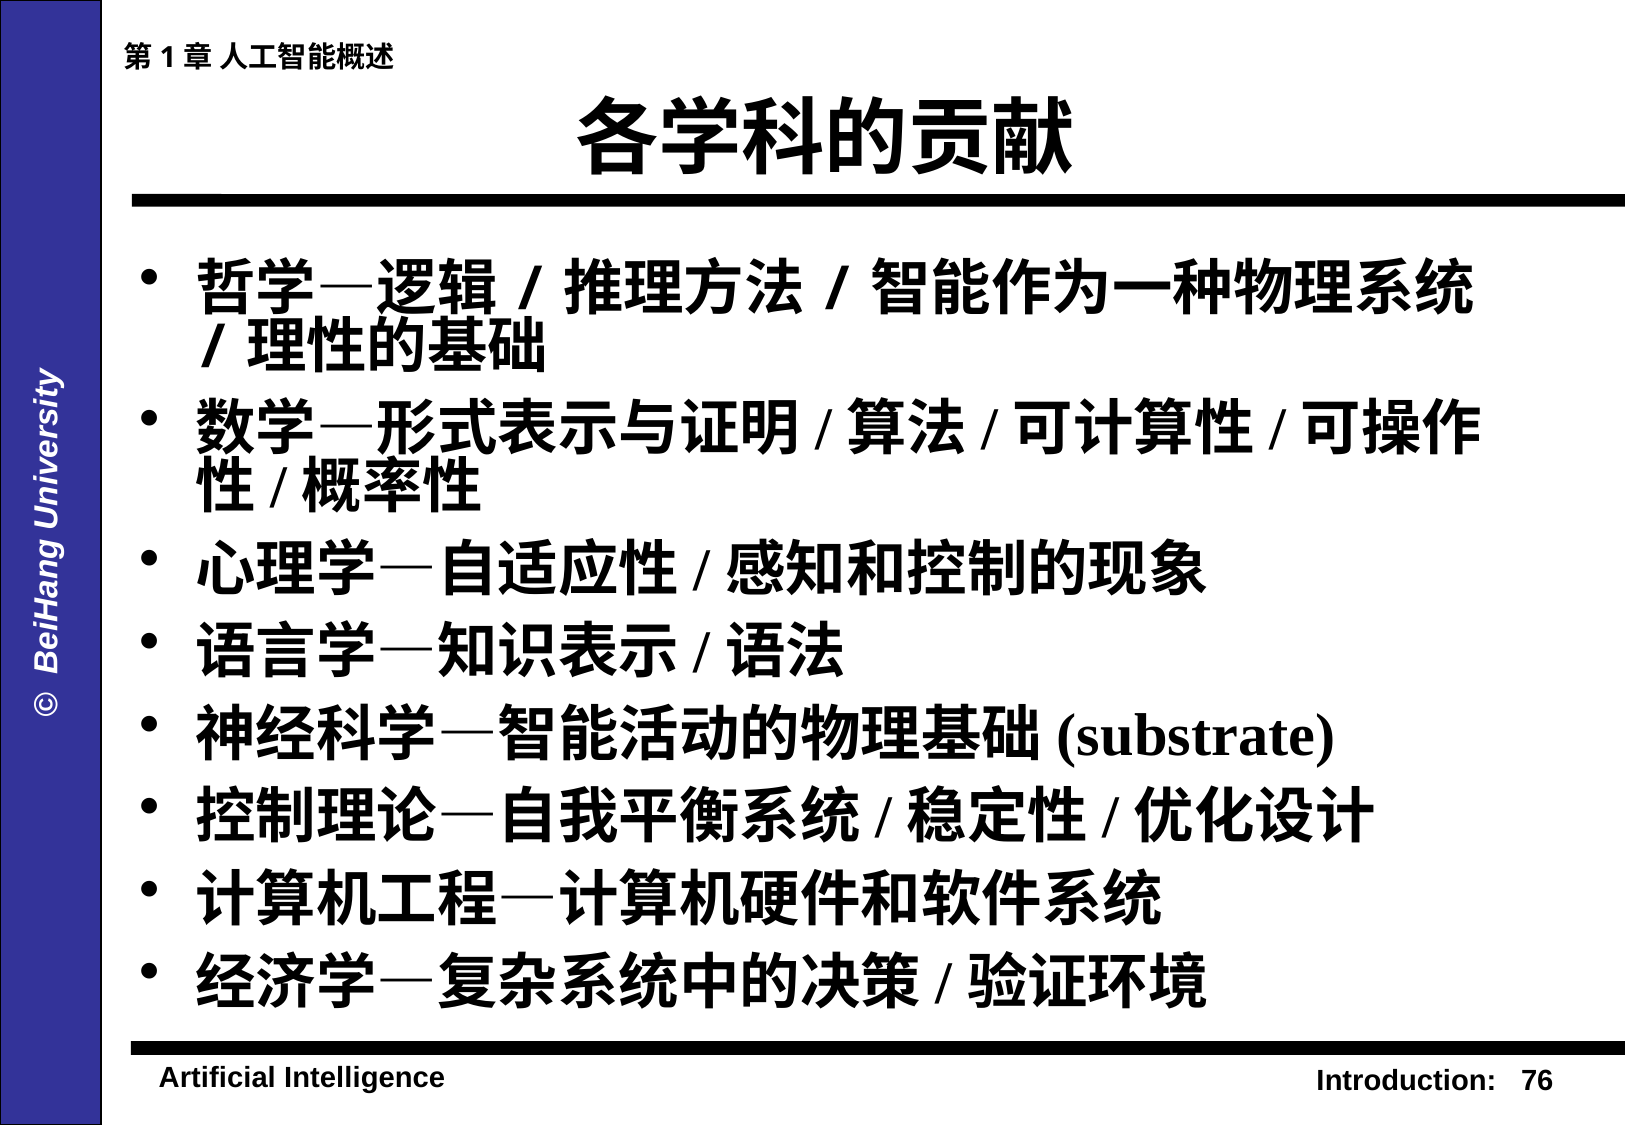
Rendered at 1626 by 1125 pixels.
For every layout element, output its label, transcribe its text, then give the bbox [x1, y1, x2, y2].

list 哲学—逻辑/推理方法/智能作为一种物理系统/理性的基础 数学—形式表示与证明/算法/可计算性/可操作性/概率性 心理学—自适应性/感知和控制的现象 语言学—知识表示/语法 神经科学—智能活动的物理基础(substrate) 控制理论—自我平衡系统/稳定性/优化设计 计算机工程—计算机硬件和软件系统 经济学—复杂系统中的决策/验证环境 [124, 255, 1506, 991]
title 各学科的贡献 [134, 69, 1516, 199]
text_box 第1章 人工智能概述 [0, 30, 519, 81]
